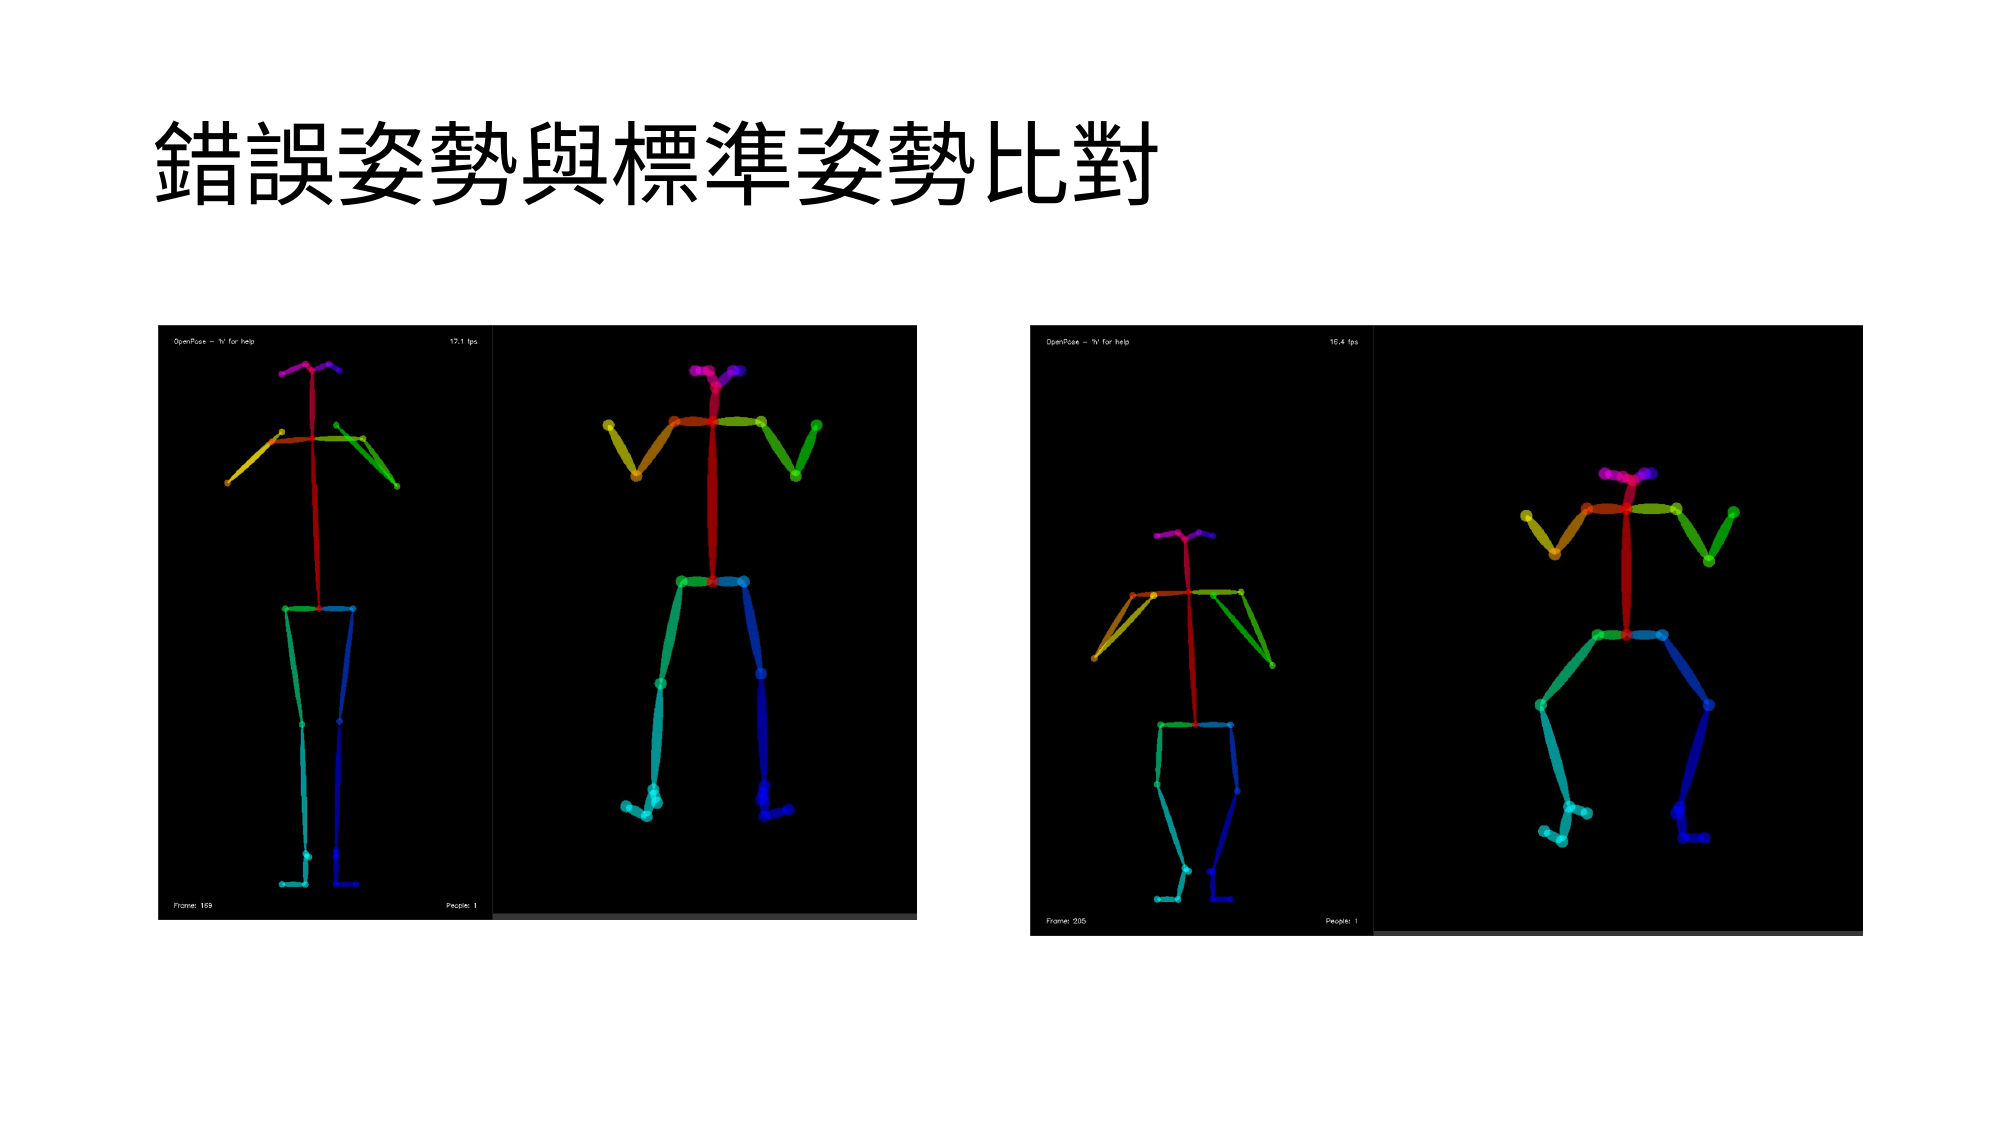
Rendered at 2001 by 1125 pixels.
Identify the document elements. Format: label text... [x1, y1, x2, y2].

picture [1030, 325, 1863, 936]
title 錯誤姿勢與標準姿勢比對 [137, 59, 1863, 278]
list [158, 325, 917, 920]
